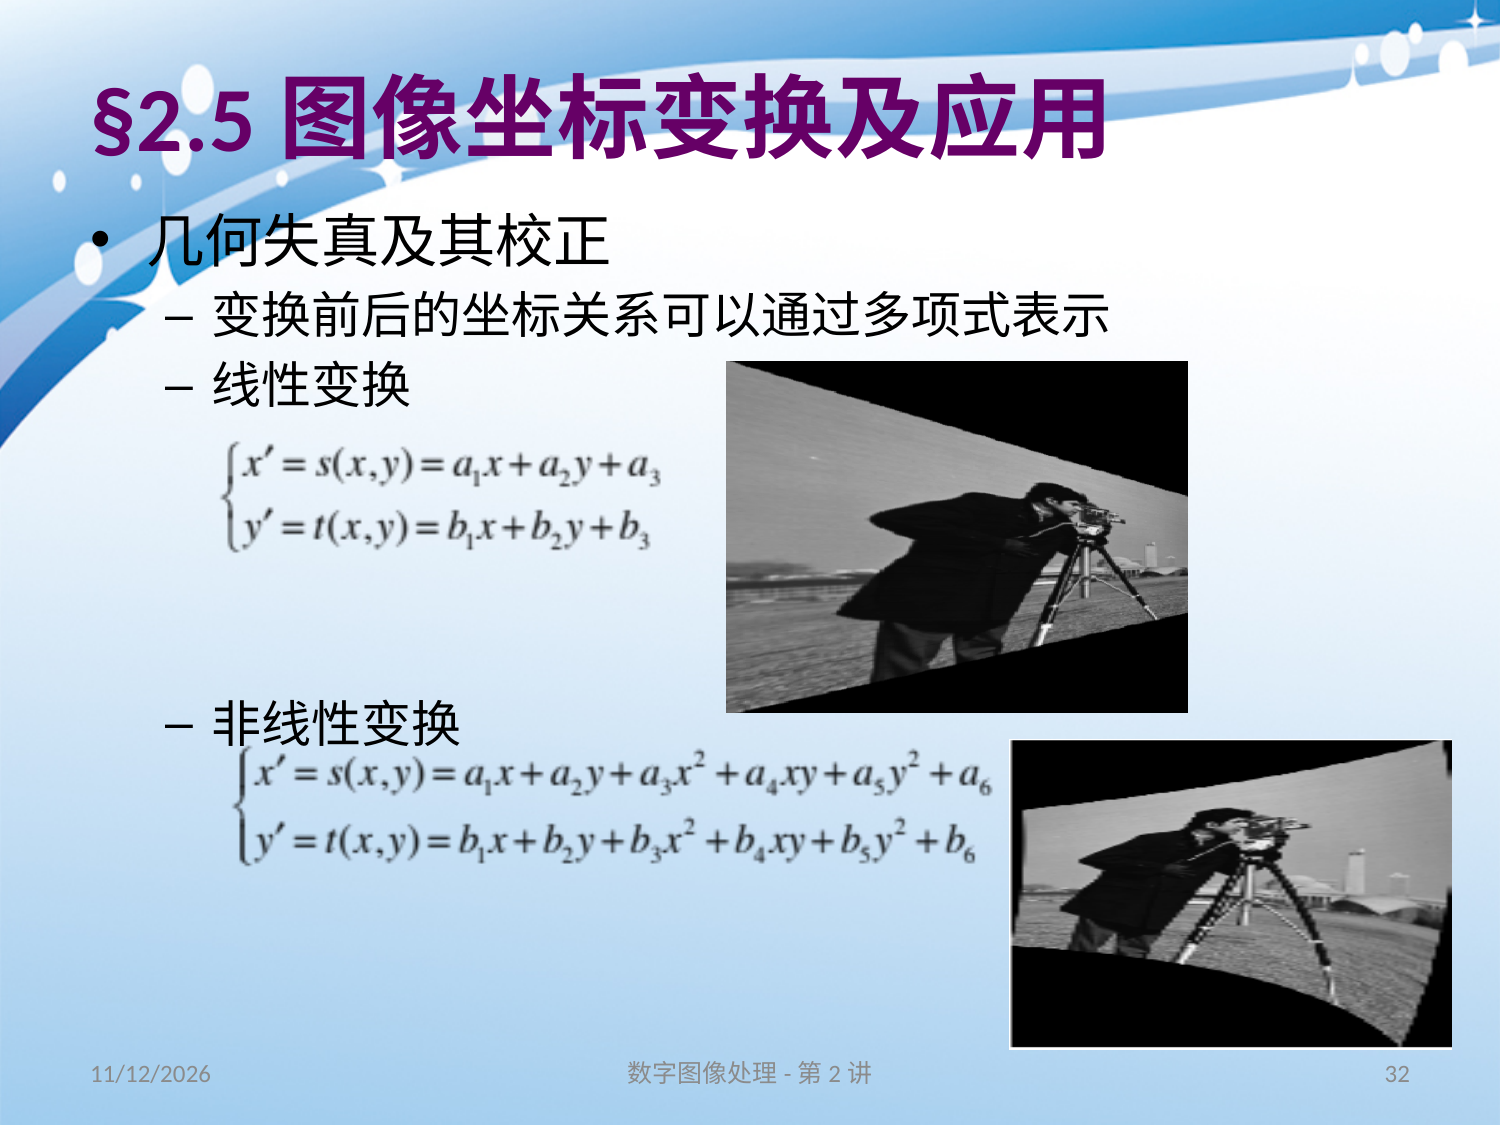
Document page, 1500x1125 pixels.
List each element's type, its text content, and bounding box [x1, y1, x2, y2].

slide_number 32 [1074, 1058, 1425, 1103]
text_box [216, 432, 669, 556]
list 几何失真及其校正 变换前后的坐标关系可以通过多项式表示 线性变换 非线性变换 [74, 196, 1426, 1083]
title §2.5图像坐标变换及应用 [74, 44, 1426, 185]
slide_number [75, 1042, 425, 1103]
footer 数字图像处理-第2讲 [512, 1042, 988, 1103]
picture [0, 0, 1500, 1125]
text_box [228, 739, 998, 873]
